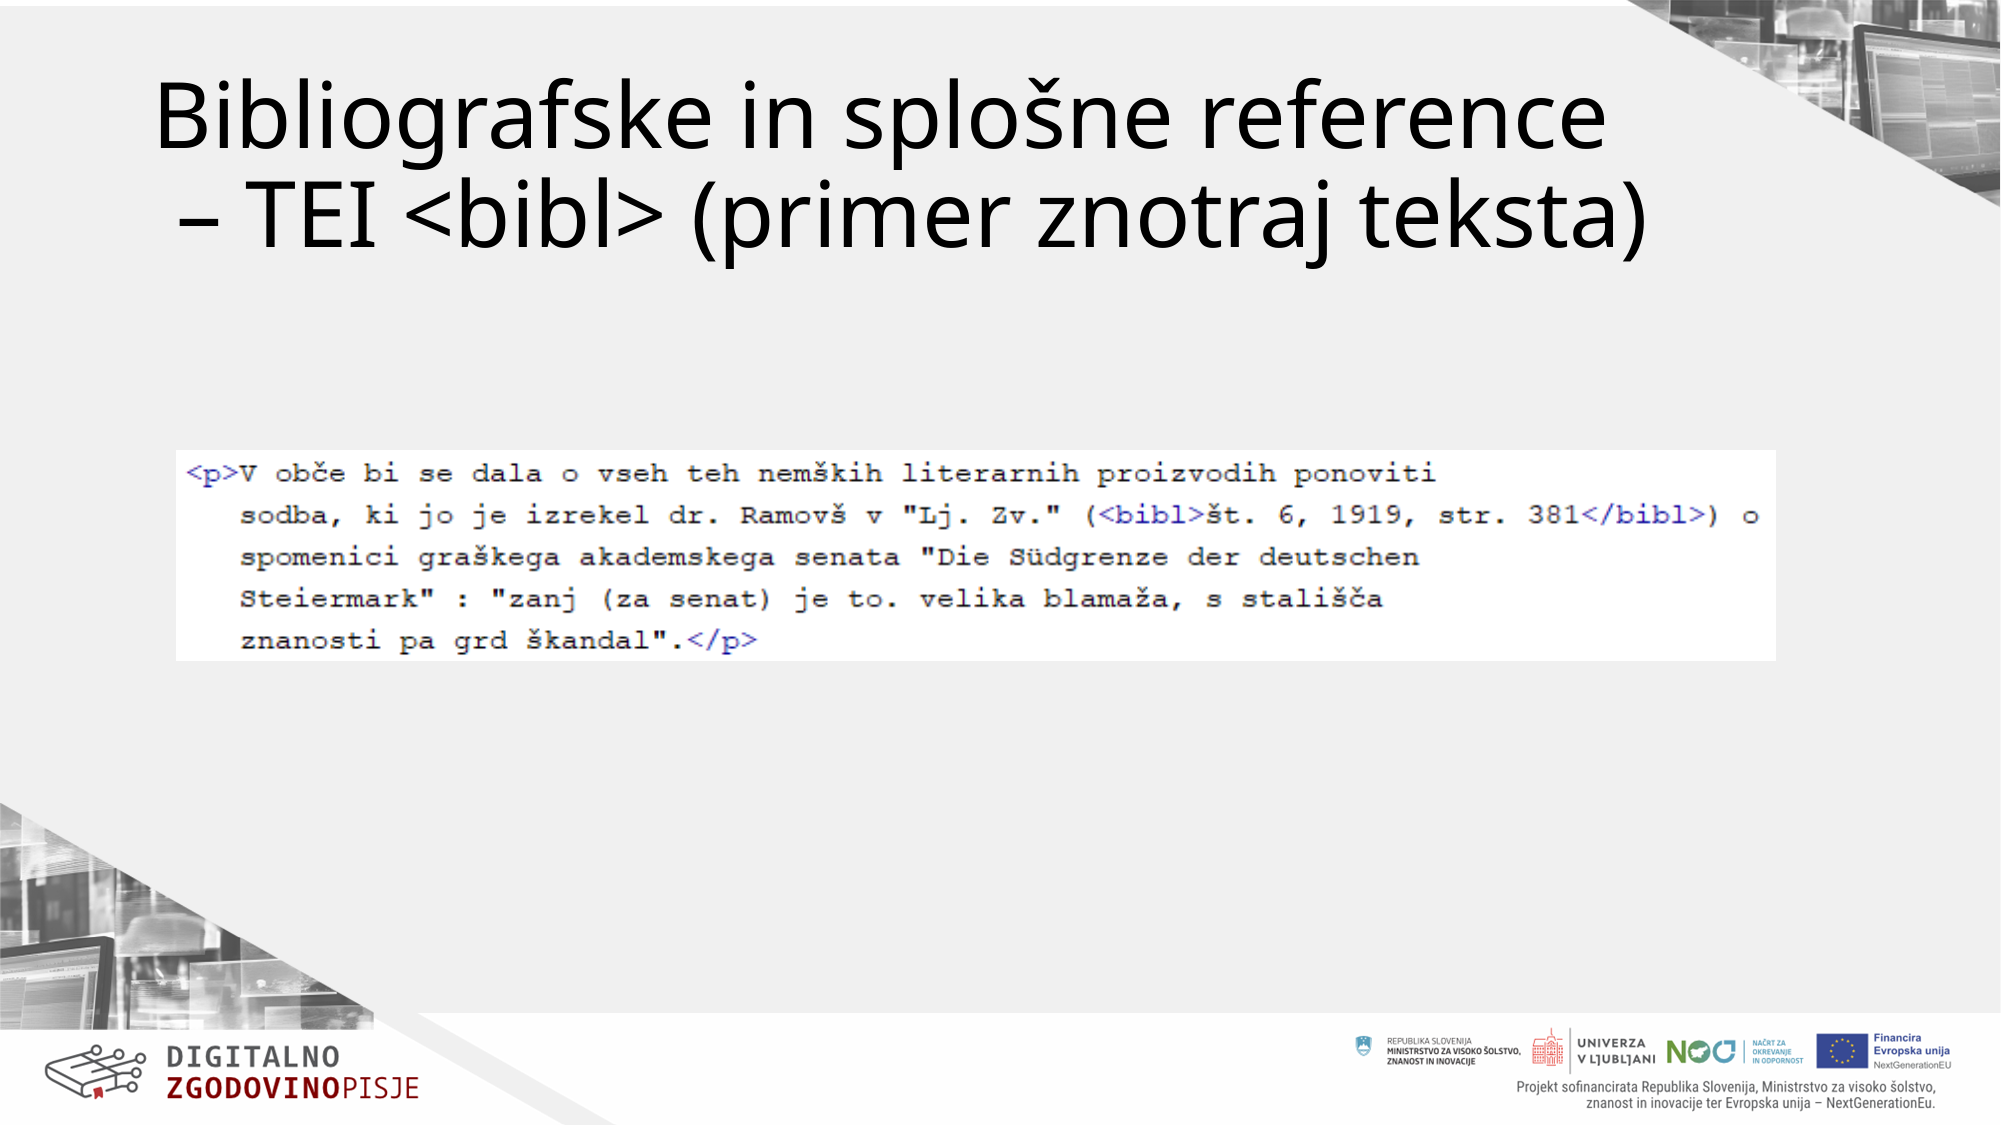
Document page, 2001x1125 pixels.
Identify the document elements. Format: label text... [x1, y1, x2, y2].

picture [0, 0, 2001, 1125]
title Bibliografske in splošne reference – TEI <bibl> (primer znotraj teksta) [137, 59, 1863, 278]
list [175, 449, 1777, 662]
